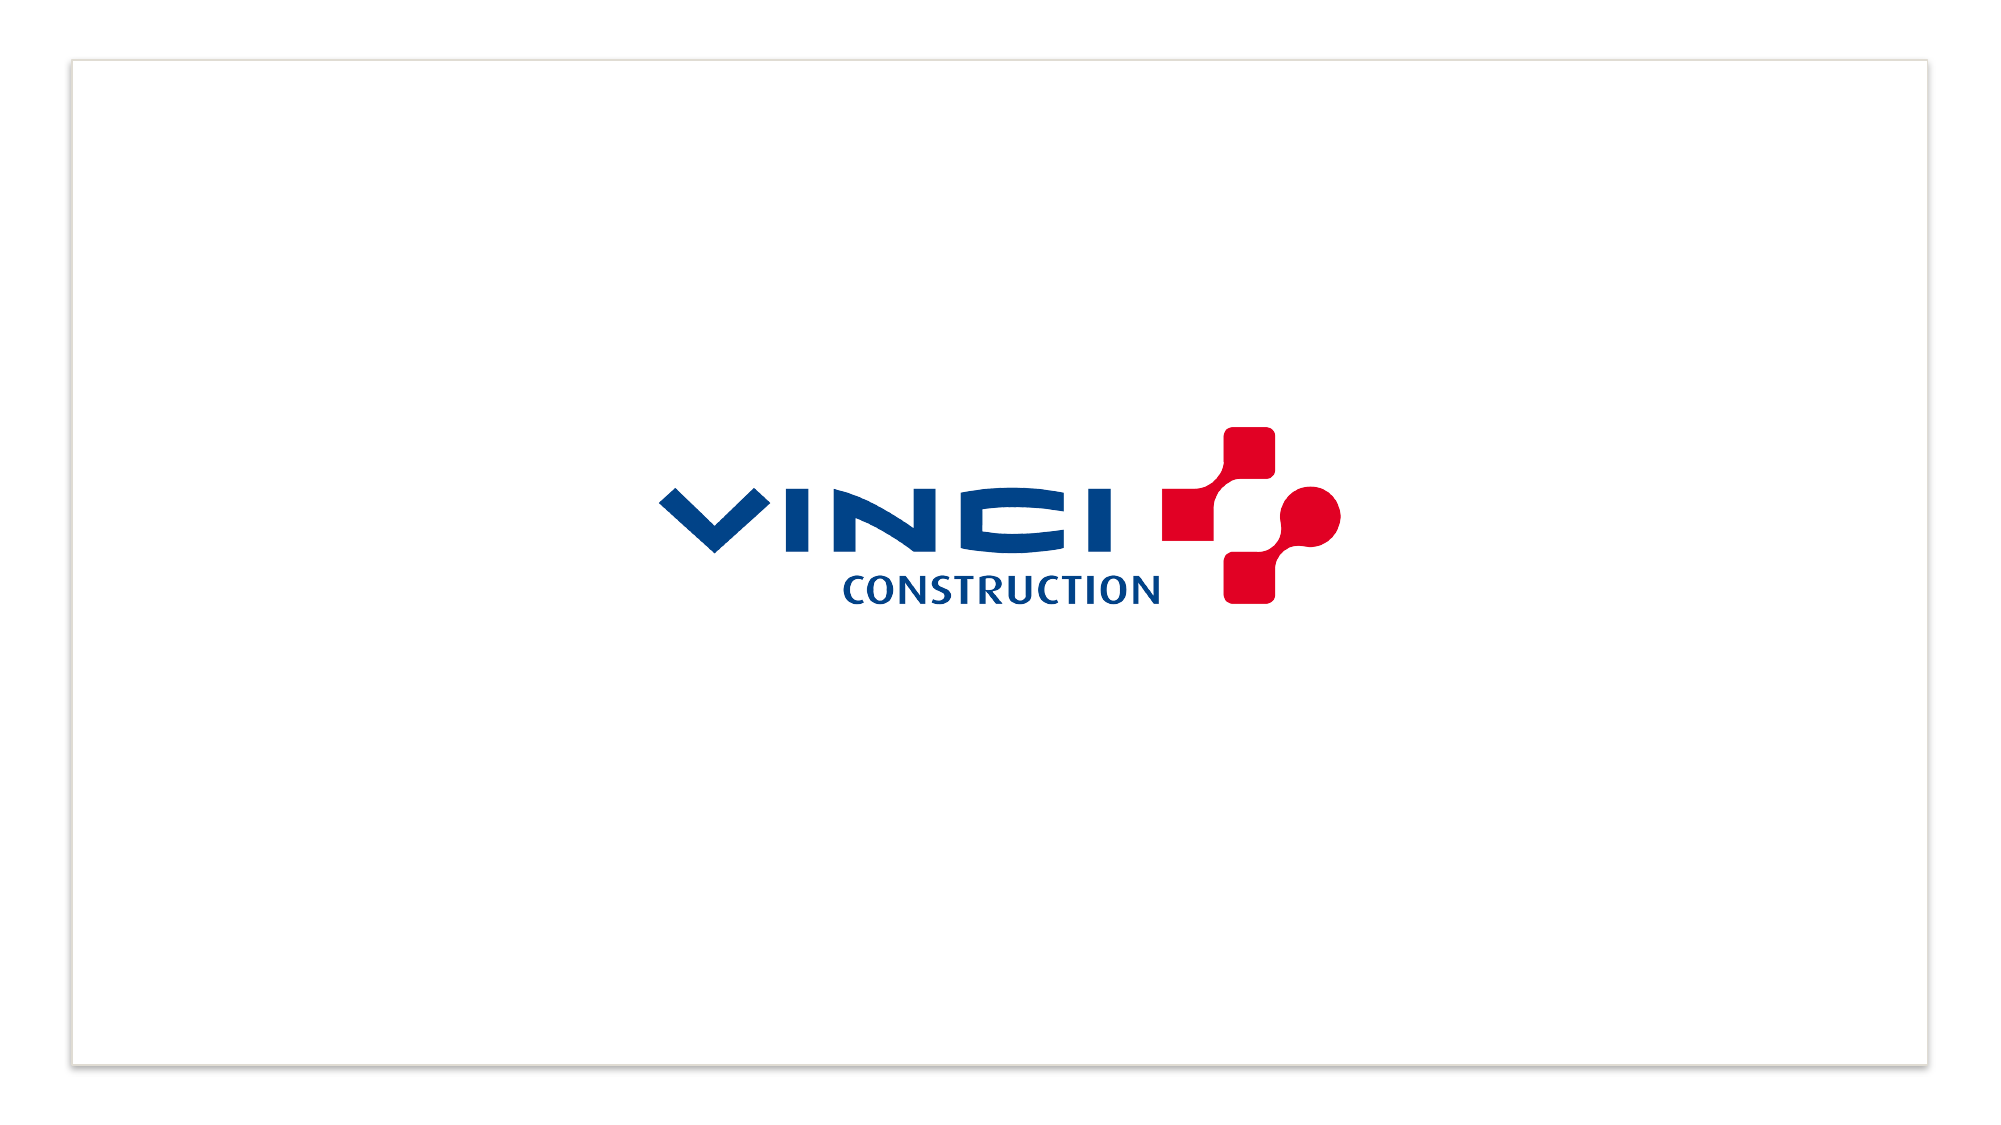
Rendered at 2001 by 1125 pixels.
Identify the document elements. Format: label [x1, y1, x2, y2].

picture [652, 415, 1348, 611]
